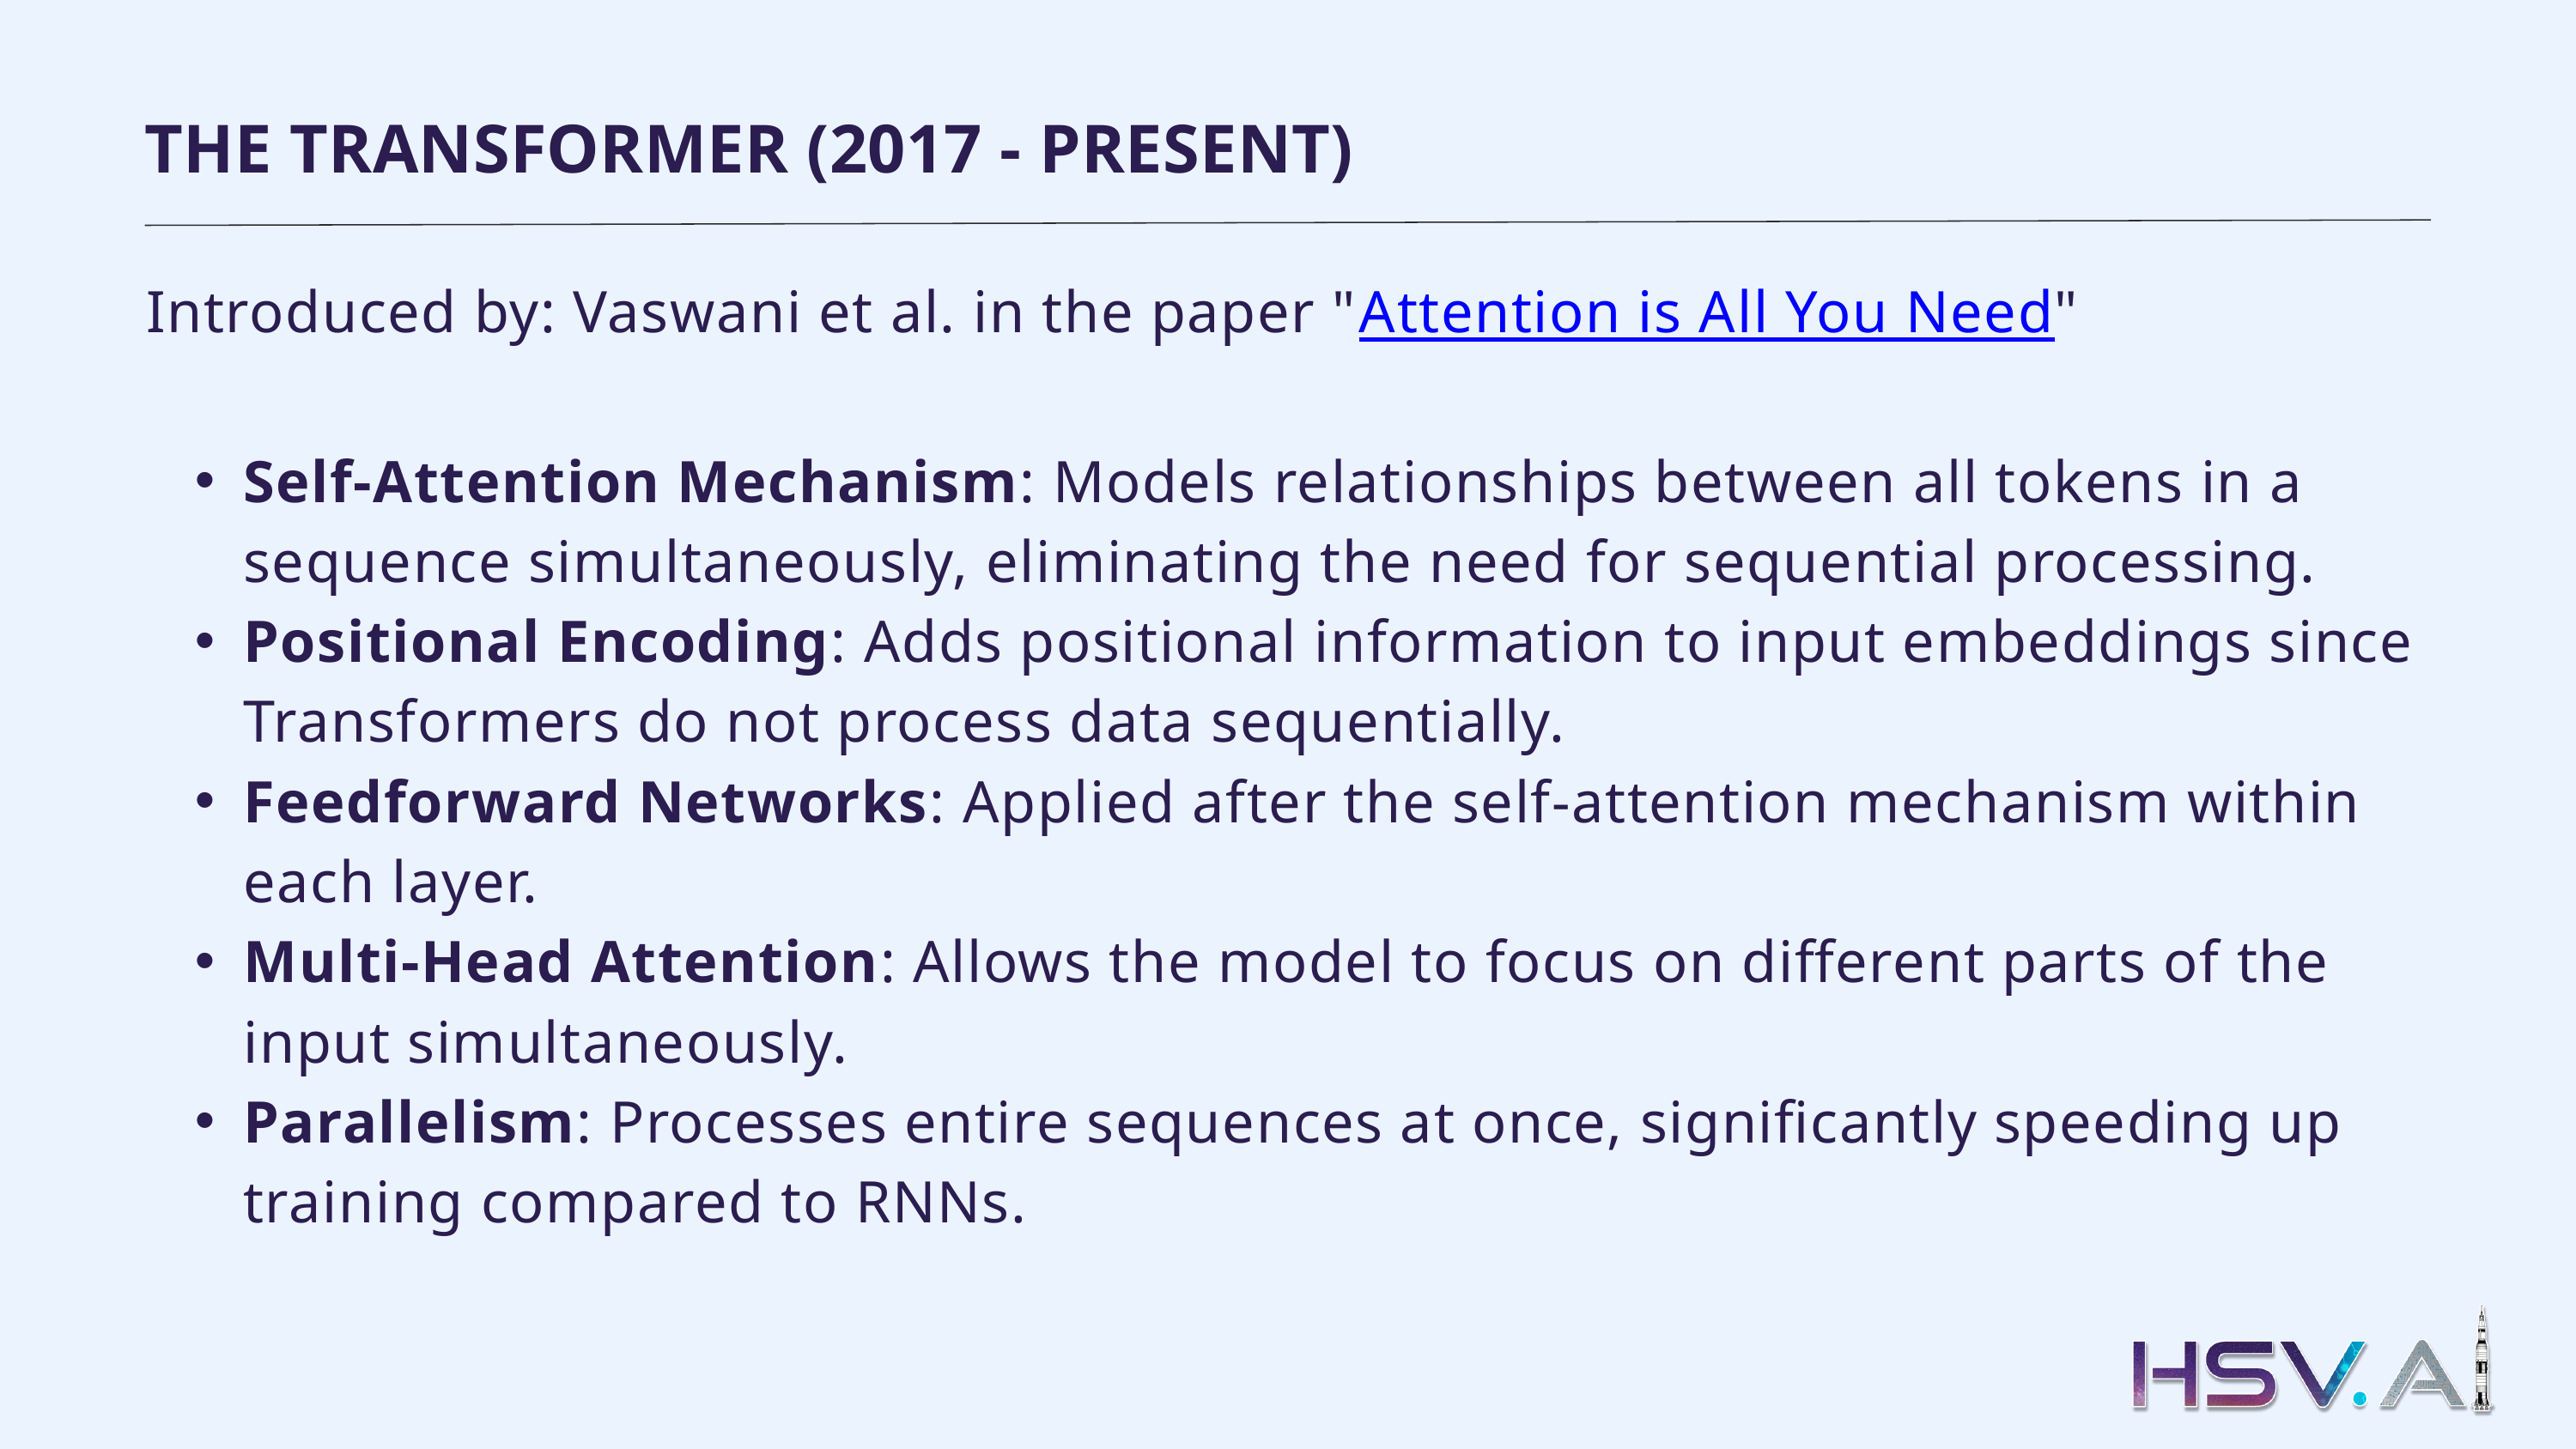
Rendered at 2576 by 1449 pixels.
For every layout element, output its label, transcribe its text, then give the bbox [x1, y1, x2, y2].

text_box THE TRANSFORMER (2017 - PRESENT) [144, 93, 2432, 186]
text_box Introduced by: Vaswani et al. in the paper "Attention is All You Need" Self-Attention Mechanism: Models relationships between all tokens in a sequence simultaneously, eliminating the need for sequential processing. Positional Encoding: Adds positional information to input embeddings since Transformers do not process data sequentially. Feedforward Networks: Applied after the self-attention mechanism within each layer. Multi-Head Attention: Allows the model to focus on different parts of the input simultaneously. Parallelism: Processes entire sequences at once, significantly speeding up training compared to RNNs. [146, 273, 2432, 1315]
text_box [2111, 1303, 2523, 1419]
